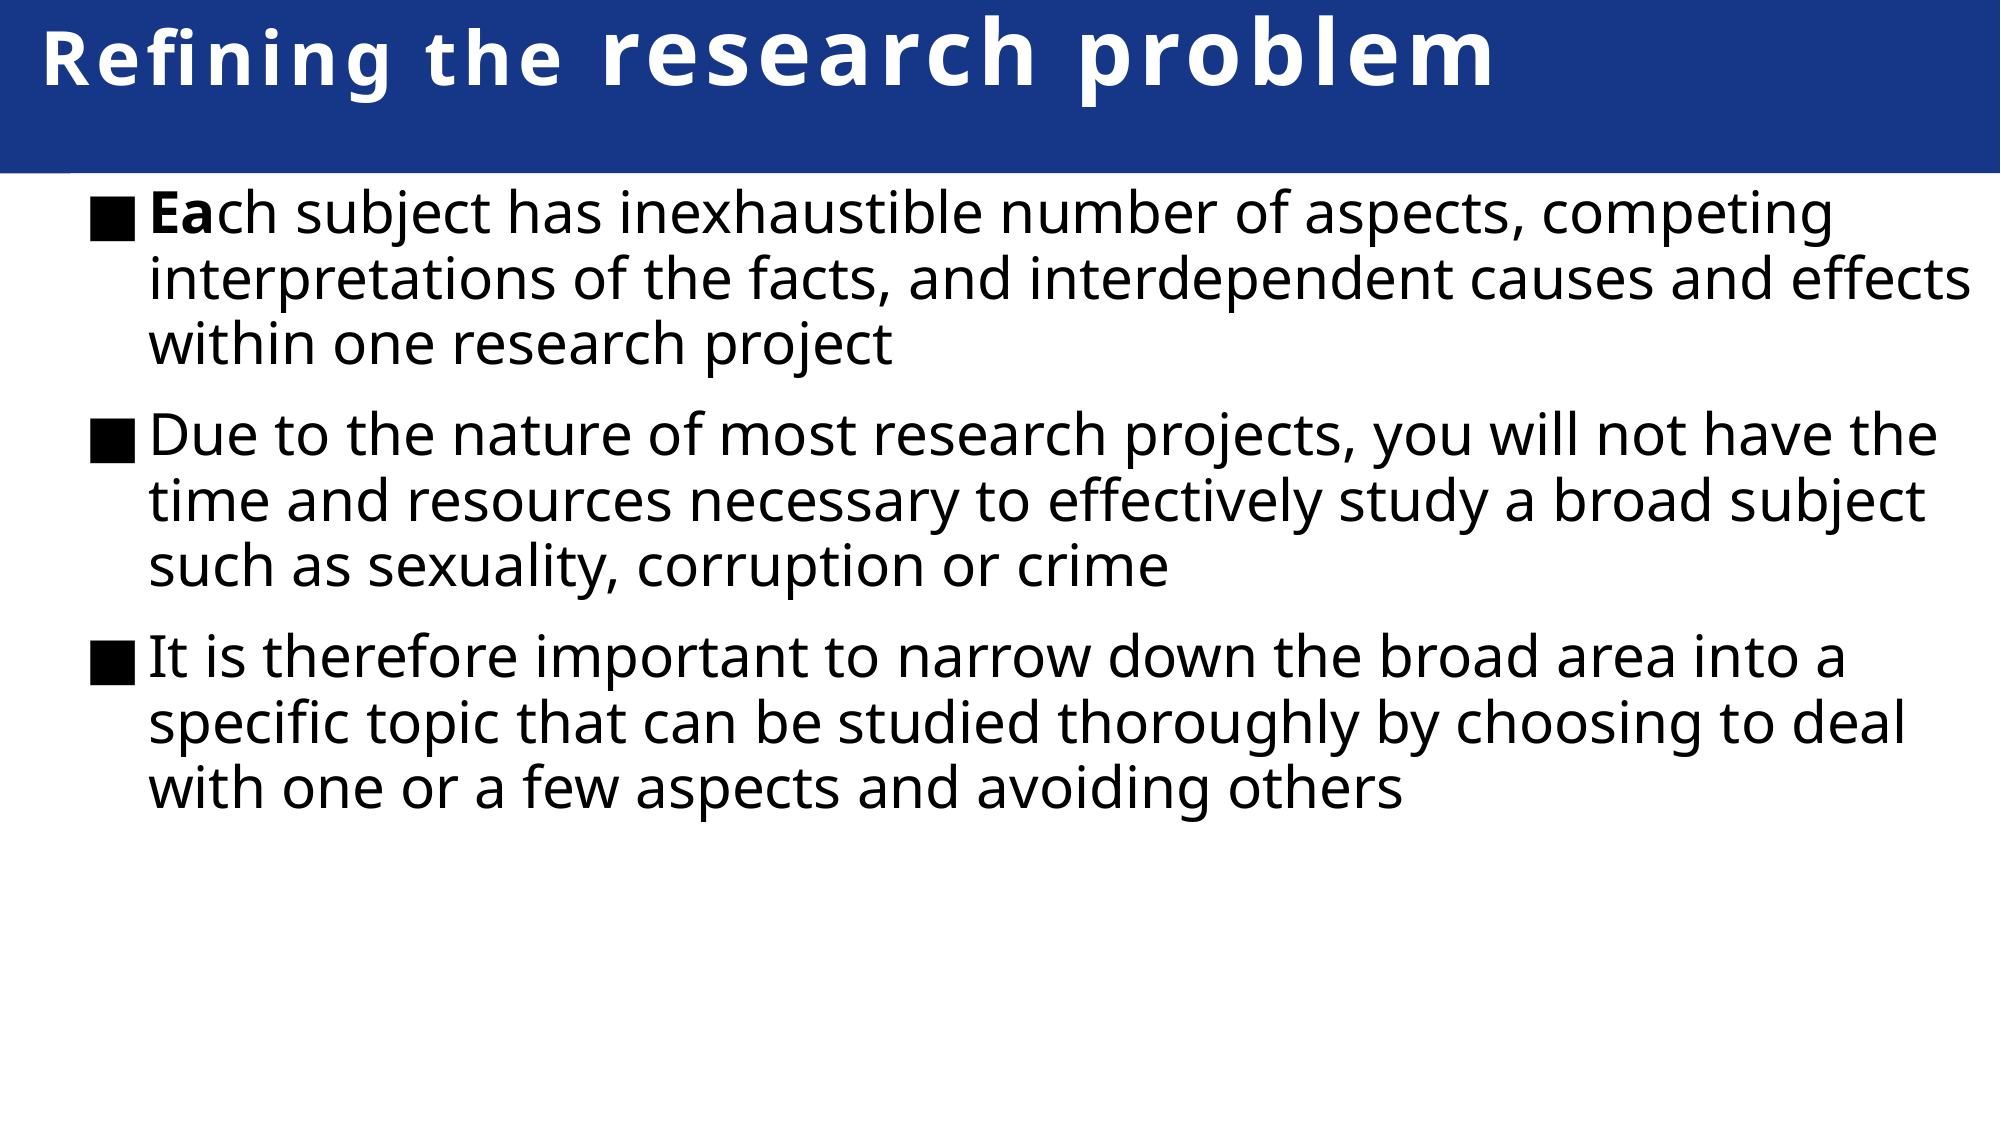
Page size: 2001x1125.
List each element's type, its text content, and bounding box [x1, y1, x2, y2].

title Refining the research problem [0, 0, 2000, 174]
list Each subject has inexhaustible number of aspects, competing interpretations of the facts, and interdependent causes and effects within one research project Due to the nature of most research projects, you will not have the time and resources necessary to effectively study a broad subject such as sexuality, corruption or crime It is therefore important to narrow down the broad area into a specific topic that can be studied thoroughly by choosing to deal with one or a few aspects and avoiding others [70, 173, 2000, 1125]
